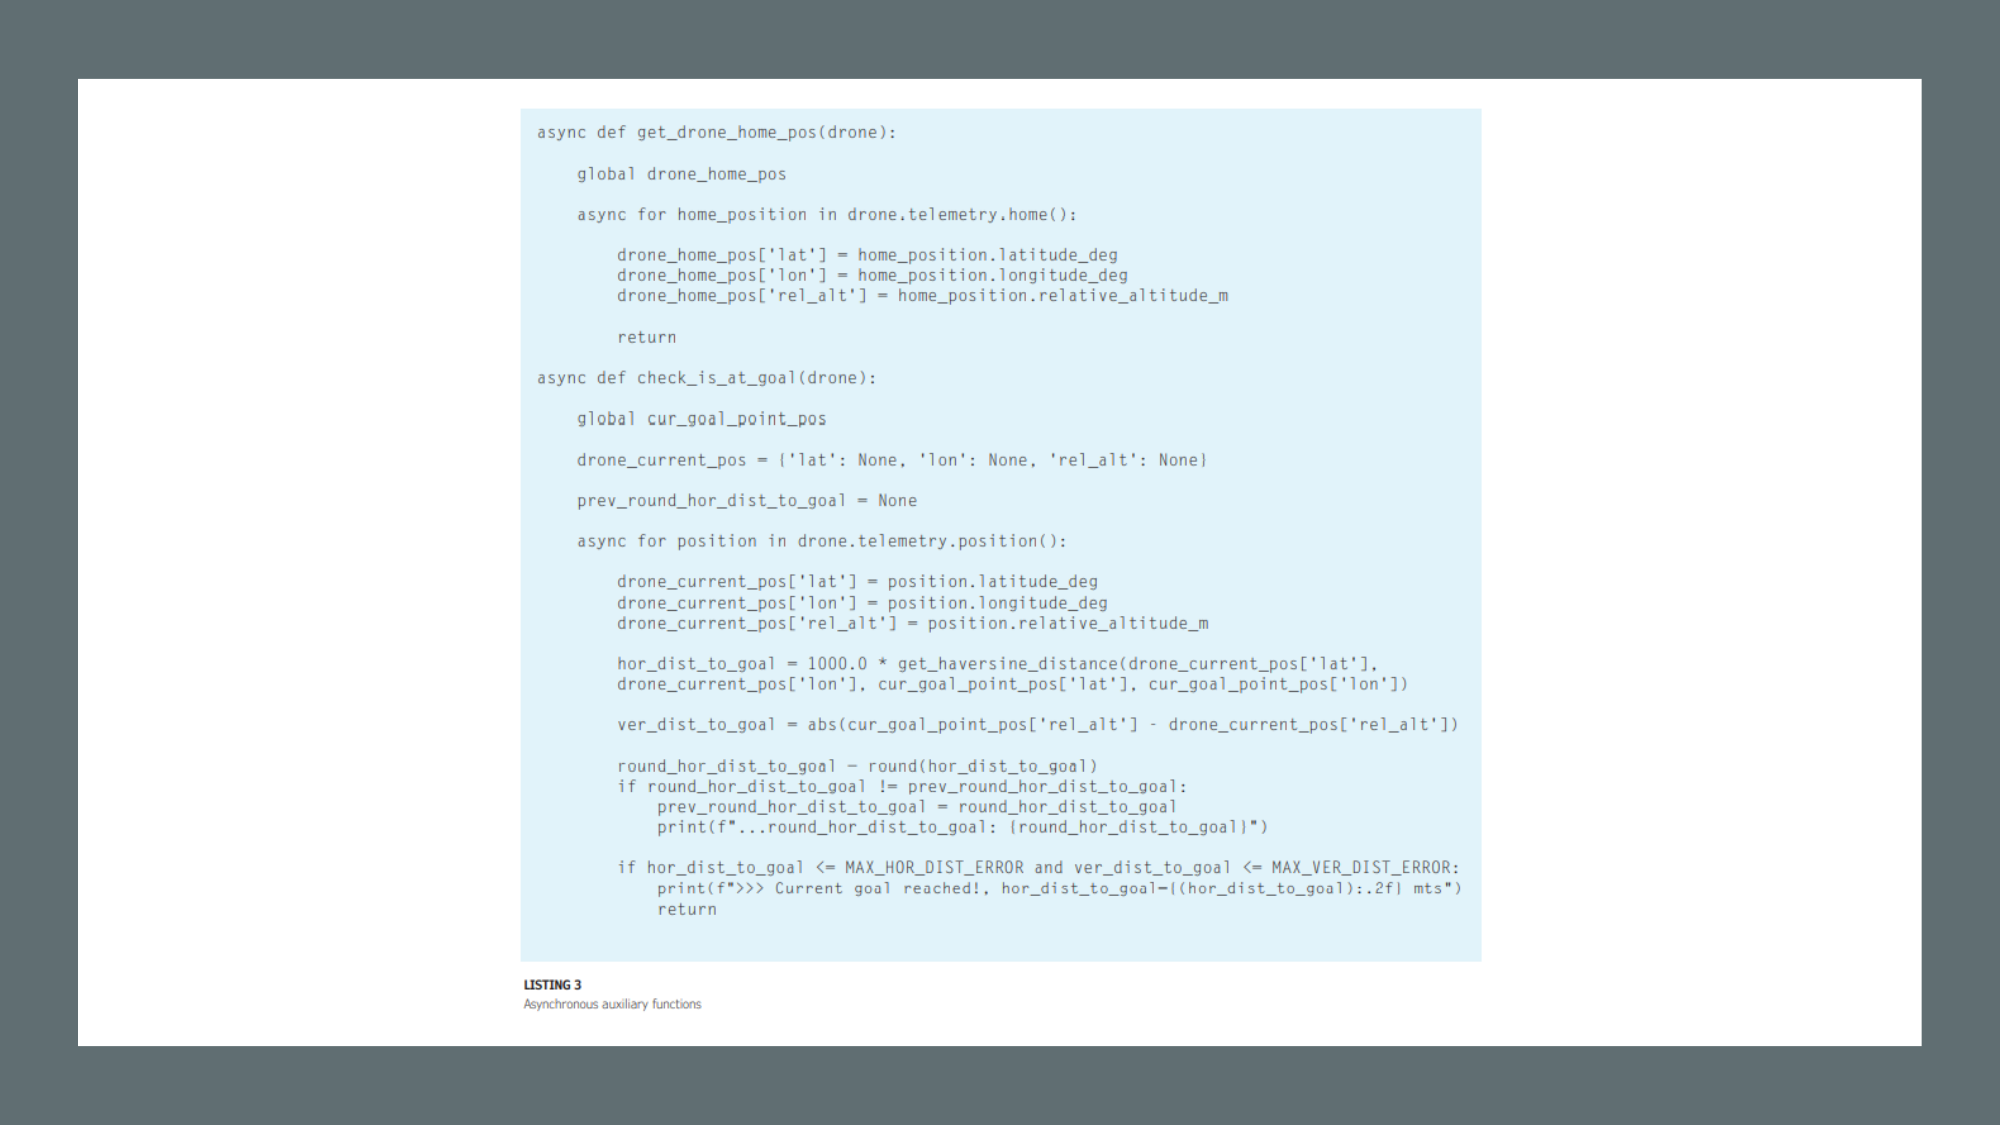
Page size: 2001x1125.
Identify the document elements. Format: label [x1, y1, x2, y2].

text_box [76, 77, 1924, 1048]
list [517, 104, 1483, 1020]
text_box [0, 0, 2000, 1125]
